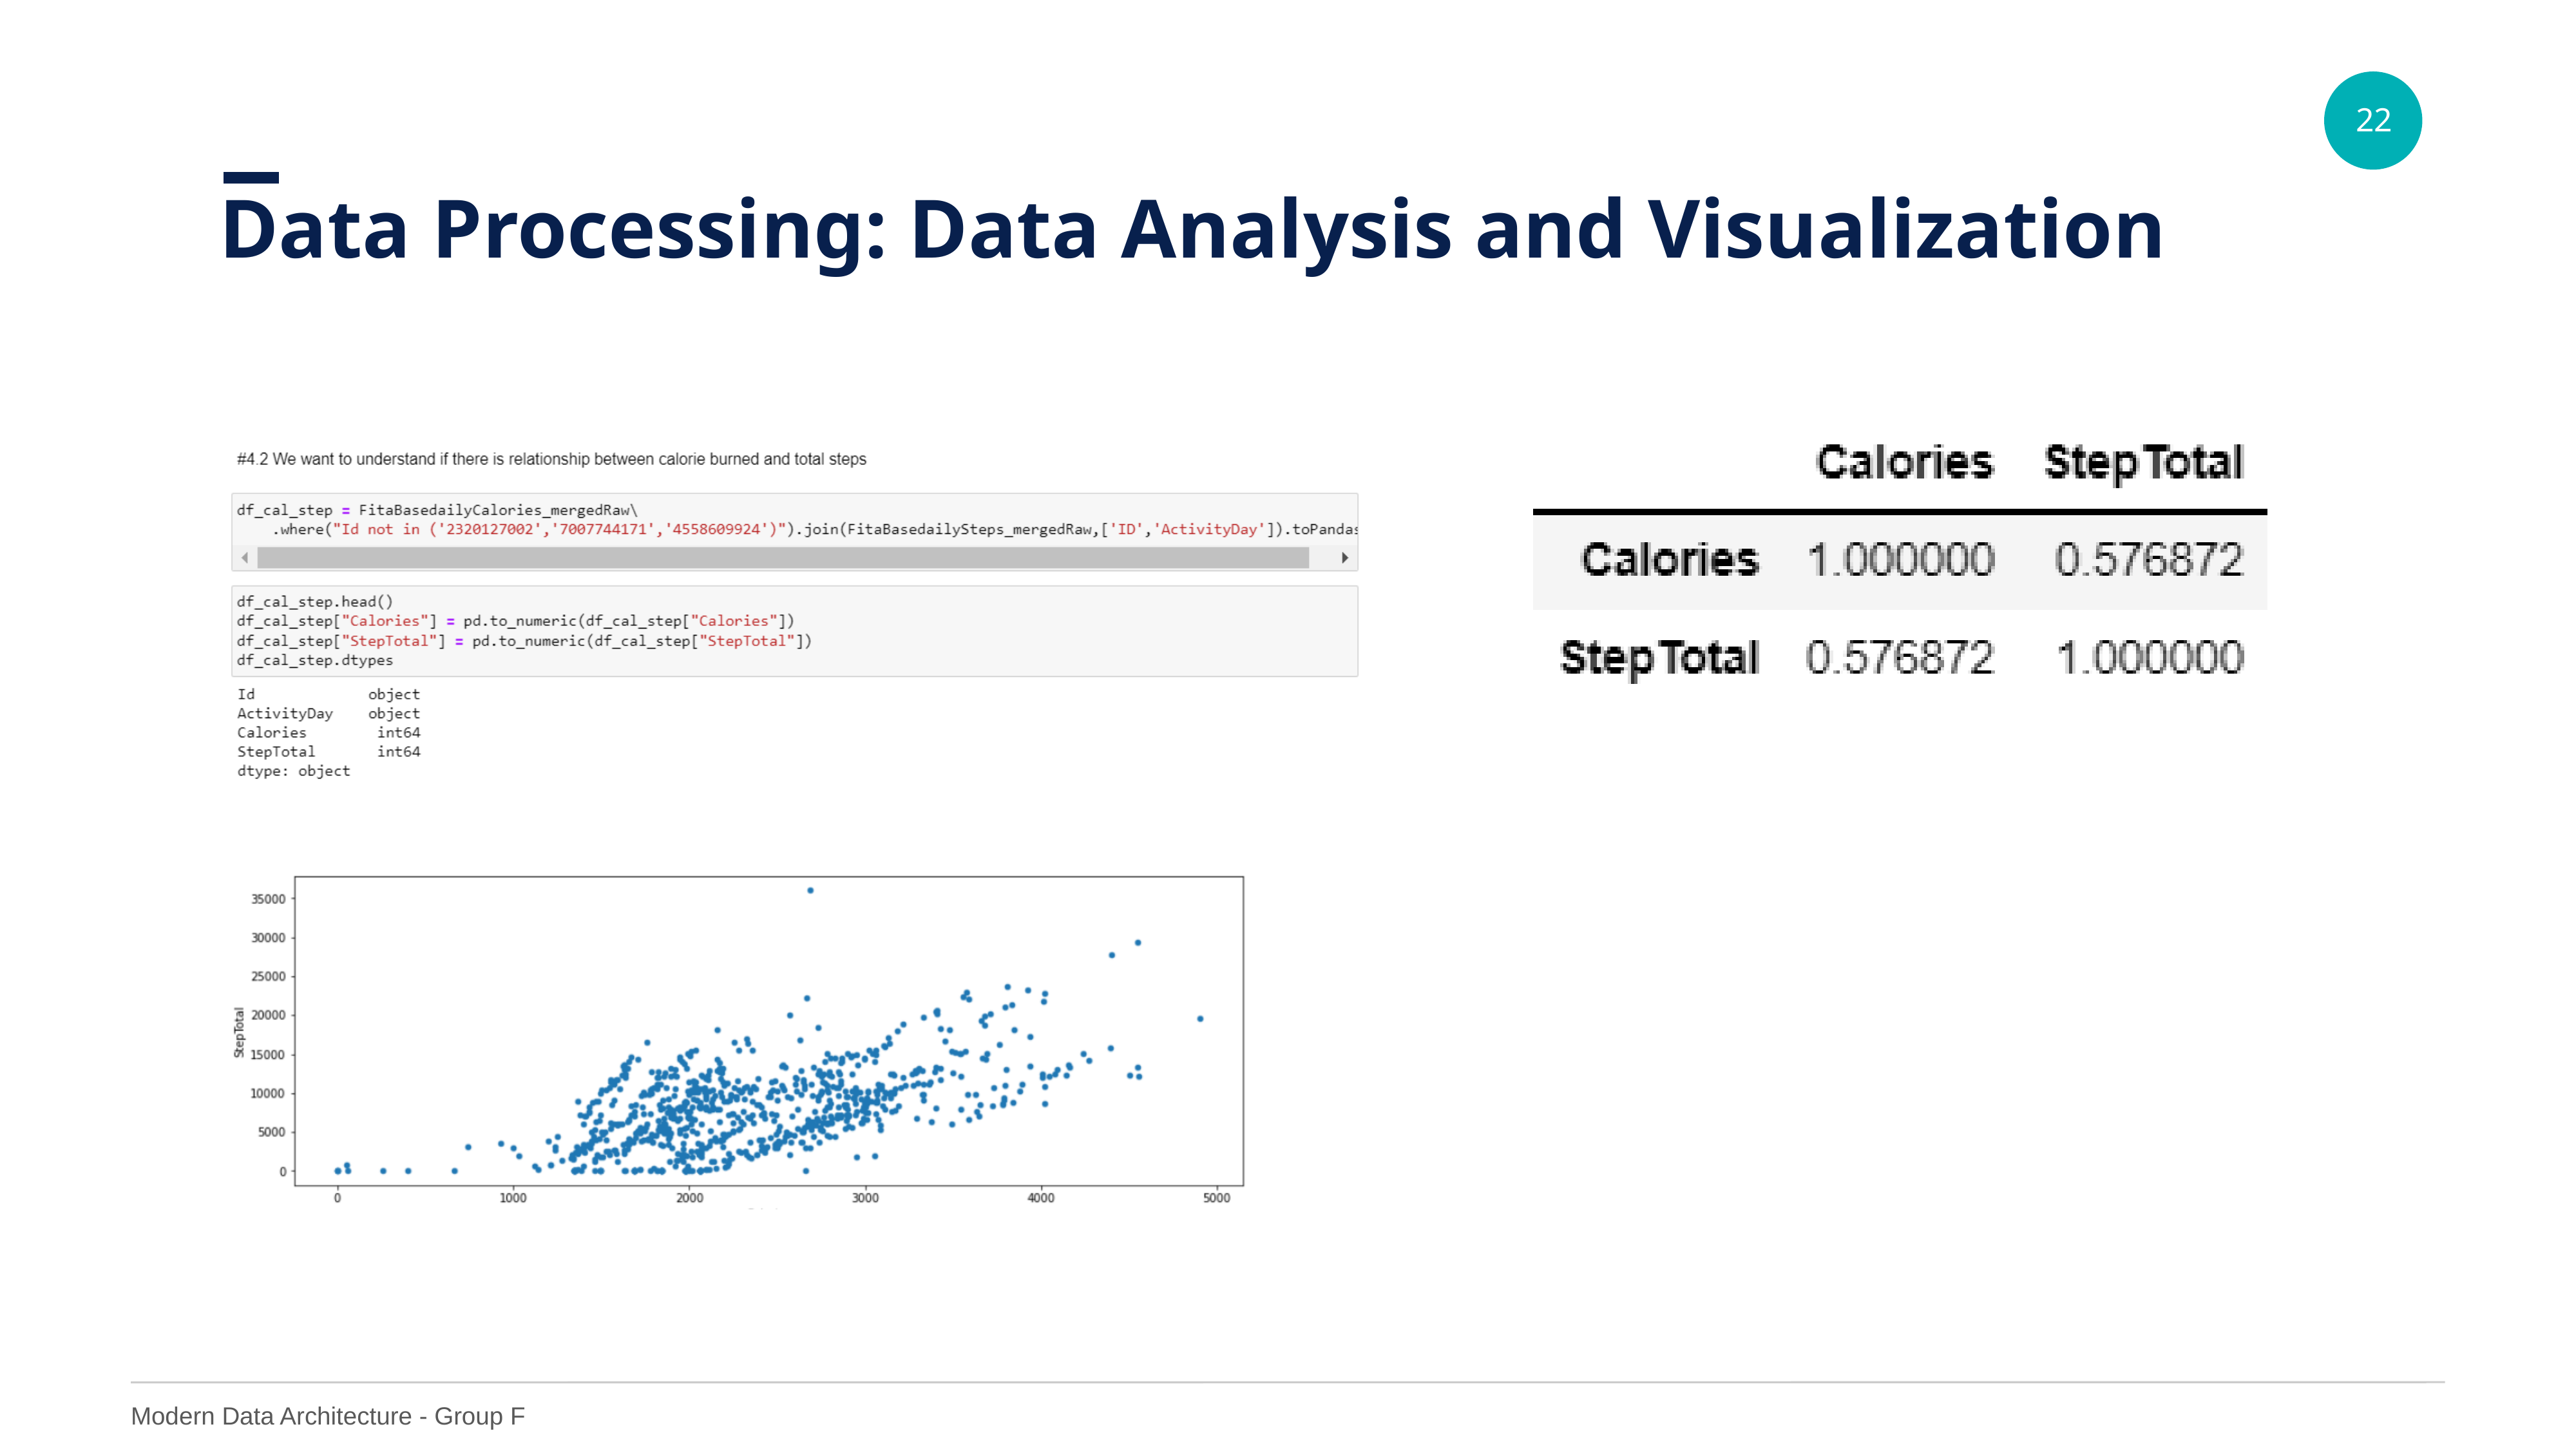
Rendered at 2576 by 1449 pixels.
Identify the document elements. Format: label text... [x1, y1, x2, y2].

text_box [224, 173, 279, 184]
picture [224, 867, 1253, 1209]
picture [1509, 421, 2271, 708]
picture [224, 436, 1364, 781]
text_box Data Processing: Data Analysis and Visualization [209, 173, 2271, 279]
